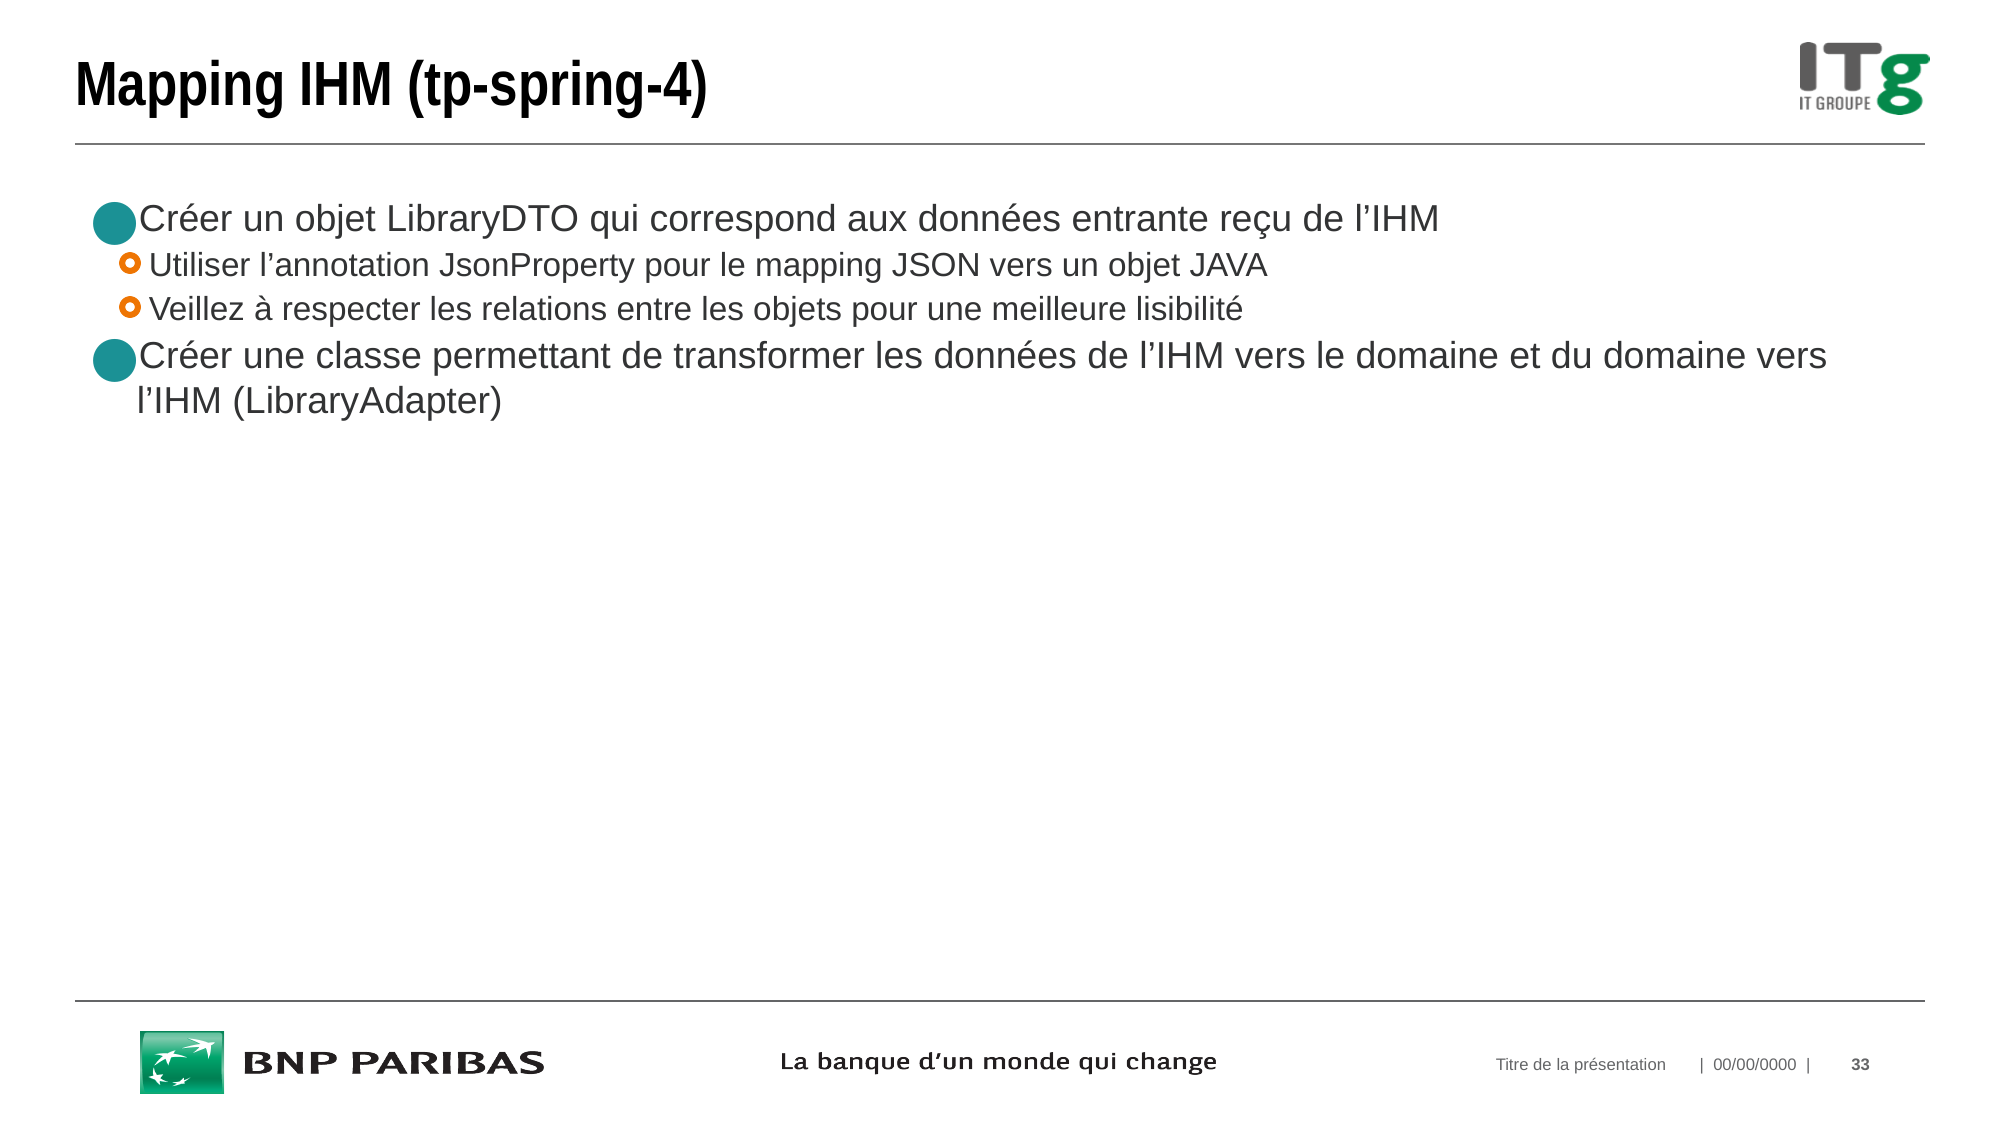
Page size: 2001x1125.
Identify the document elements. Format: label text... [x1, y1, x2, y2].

title Mapping IHM (tp-spring-4) [74, 18, 1926, 142]
picture [140, 1031, 544, 1094]
picture [782, 1052, 1216, 1075]
footer Titre de la présentation [1225, 1048, 1667, 1079]
picture [119, 252, 141, 274]
list Créer un objet LibraryDTO qui correspond aux données entrante reçu de l’IHM Utiliser l’annotation JsonProperty pour le mapping JSON vers un objet JAVA Veillez à respecter les relations entre les objets pour une meilleure lisibilité Créer une classe permettant de transformer les données de l’IHM vers le domaine et du domaine vers l’IHM (LibraryAdapter) [74, 186, 1926, 972]
picture [119, 296, 141, 318]
slide_number 33 [1830, 1048, 1871, 1079]
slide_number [1677, 1048, 1830, 1079]
picture [1926, 42, 1930, 115]
